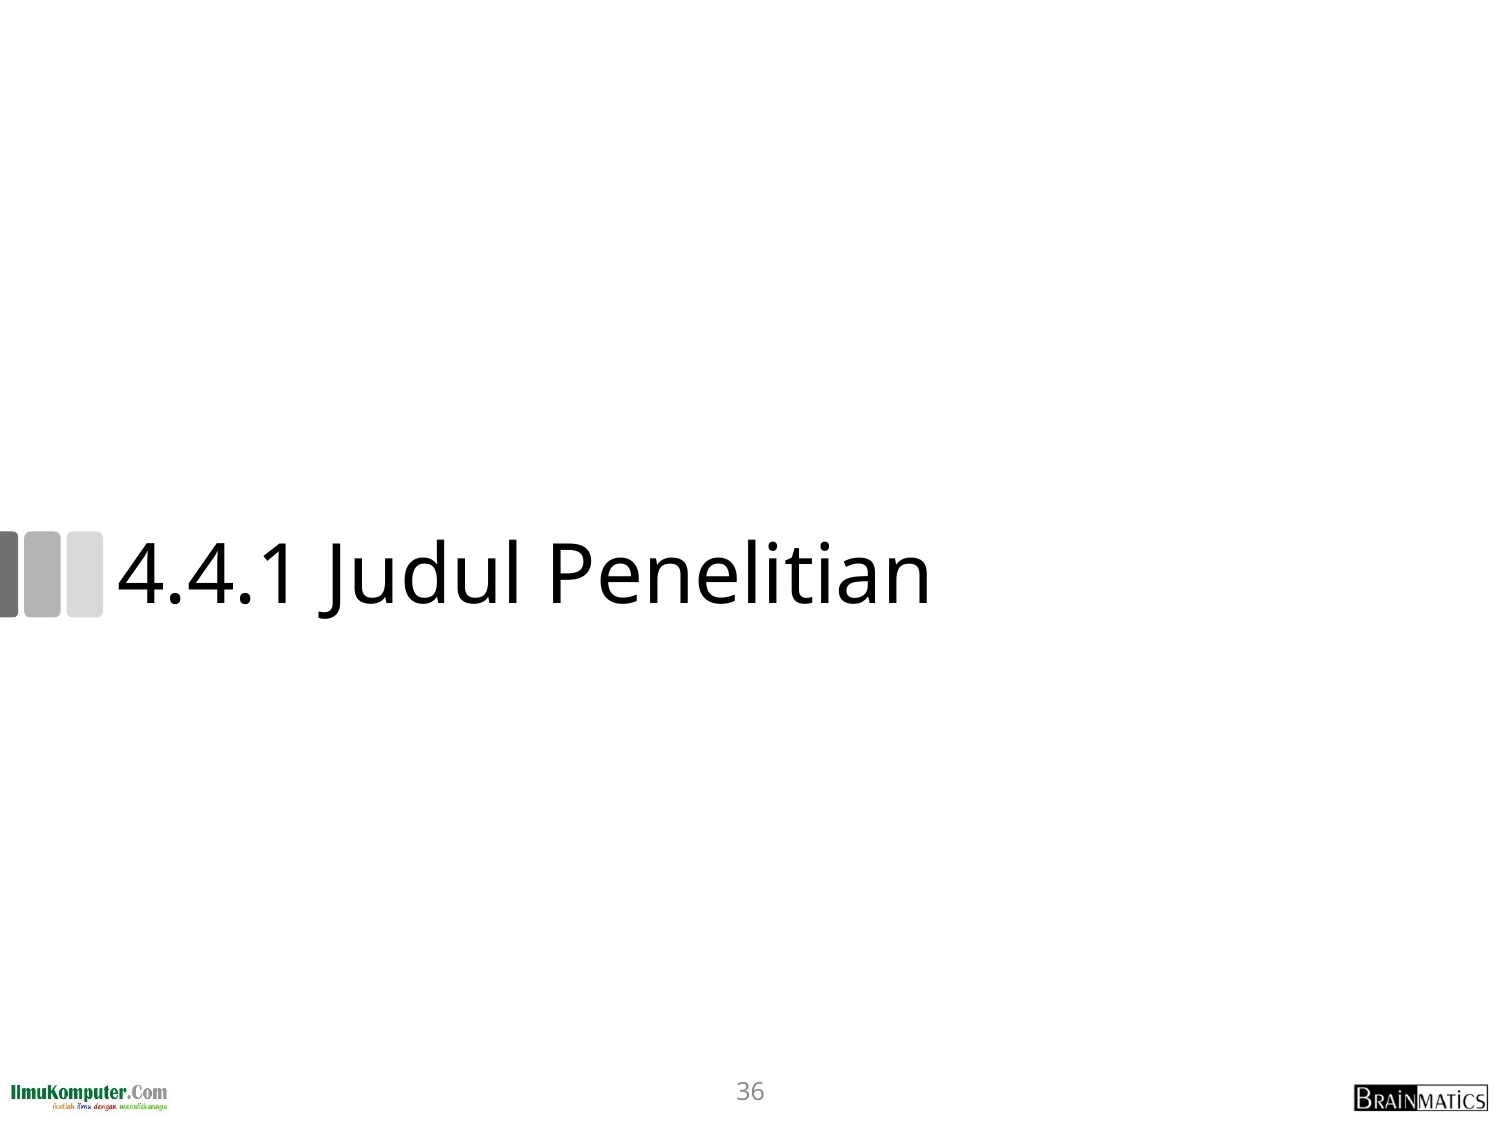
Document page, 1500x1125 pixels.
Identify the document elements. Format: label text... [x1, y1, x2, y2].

picture [4, 1081, 173, 1115]
title 4.4.1 Judul Penelitian [102, 404, 1463, 749]
slide_number 36 [582, 1062, 920, 1123]
picture [1351, 1081, 1491, 1115]
